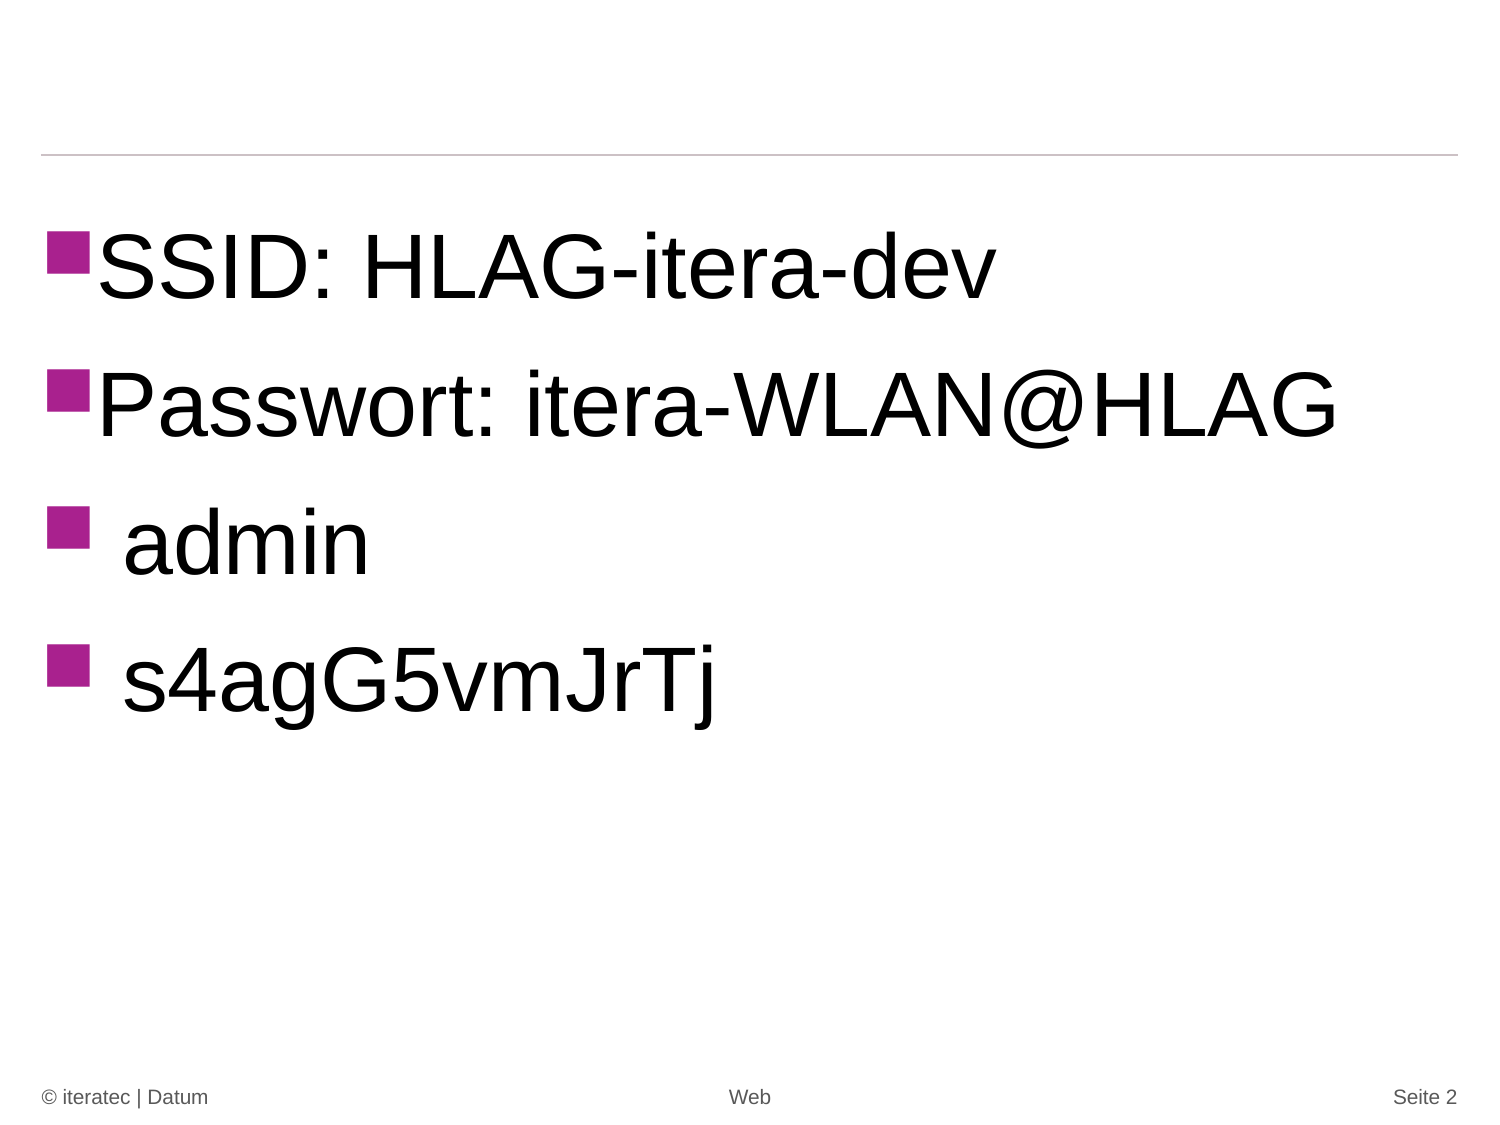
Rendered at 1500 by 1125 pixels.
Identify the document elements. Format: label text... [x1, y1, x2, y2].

list SSID: HLAG-itera-dev Passwort: itera-WLAN@HLAG admin s4agG5vmJrTj [40, 196, 1459, 1035]
slide_number © iteratec | Datum [41, 1083, 278, 1109]
footer Web [605, 1083, 895, 1109]
slide_number Seite 2 [1316, 1083, 1458, 1109]
